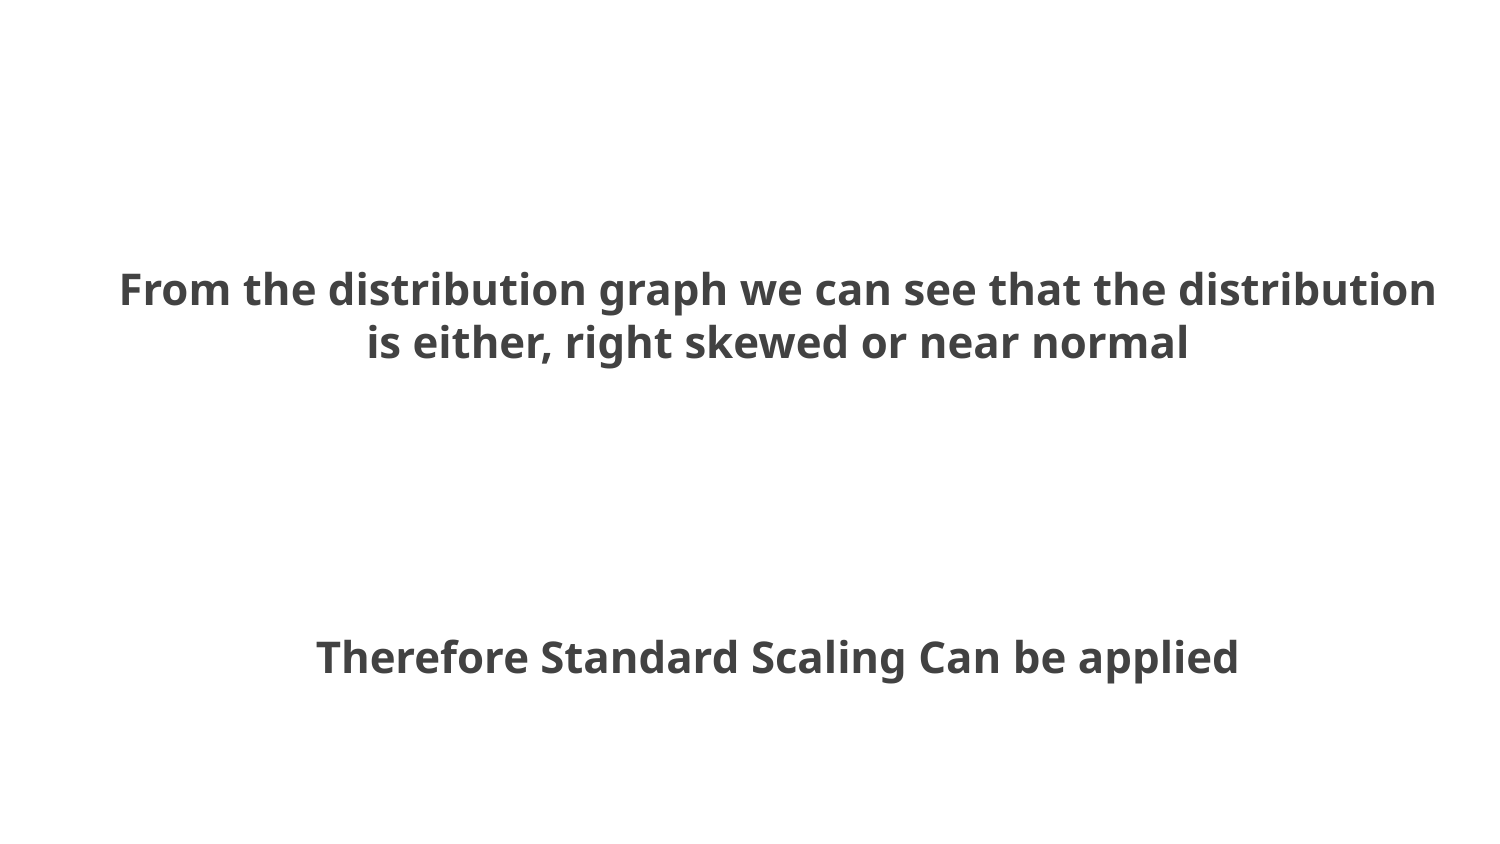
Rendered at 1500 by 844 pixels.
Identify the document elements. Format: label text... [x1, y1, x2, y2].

text_box From the distribution graph we can see that the distribution is either, right skewed or near normal Therefore Standard Scaling Can be applied [84, 246, 1473, 752]
